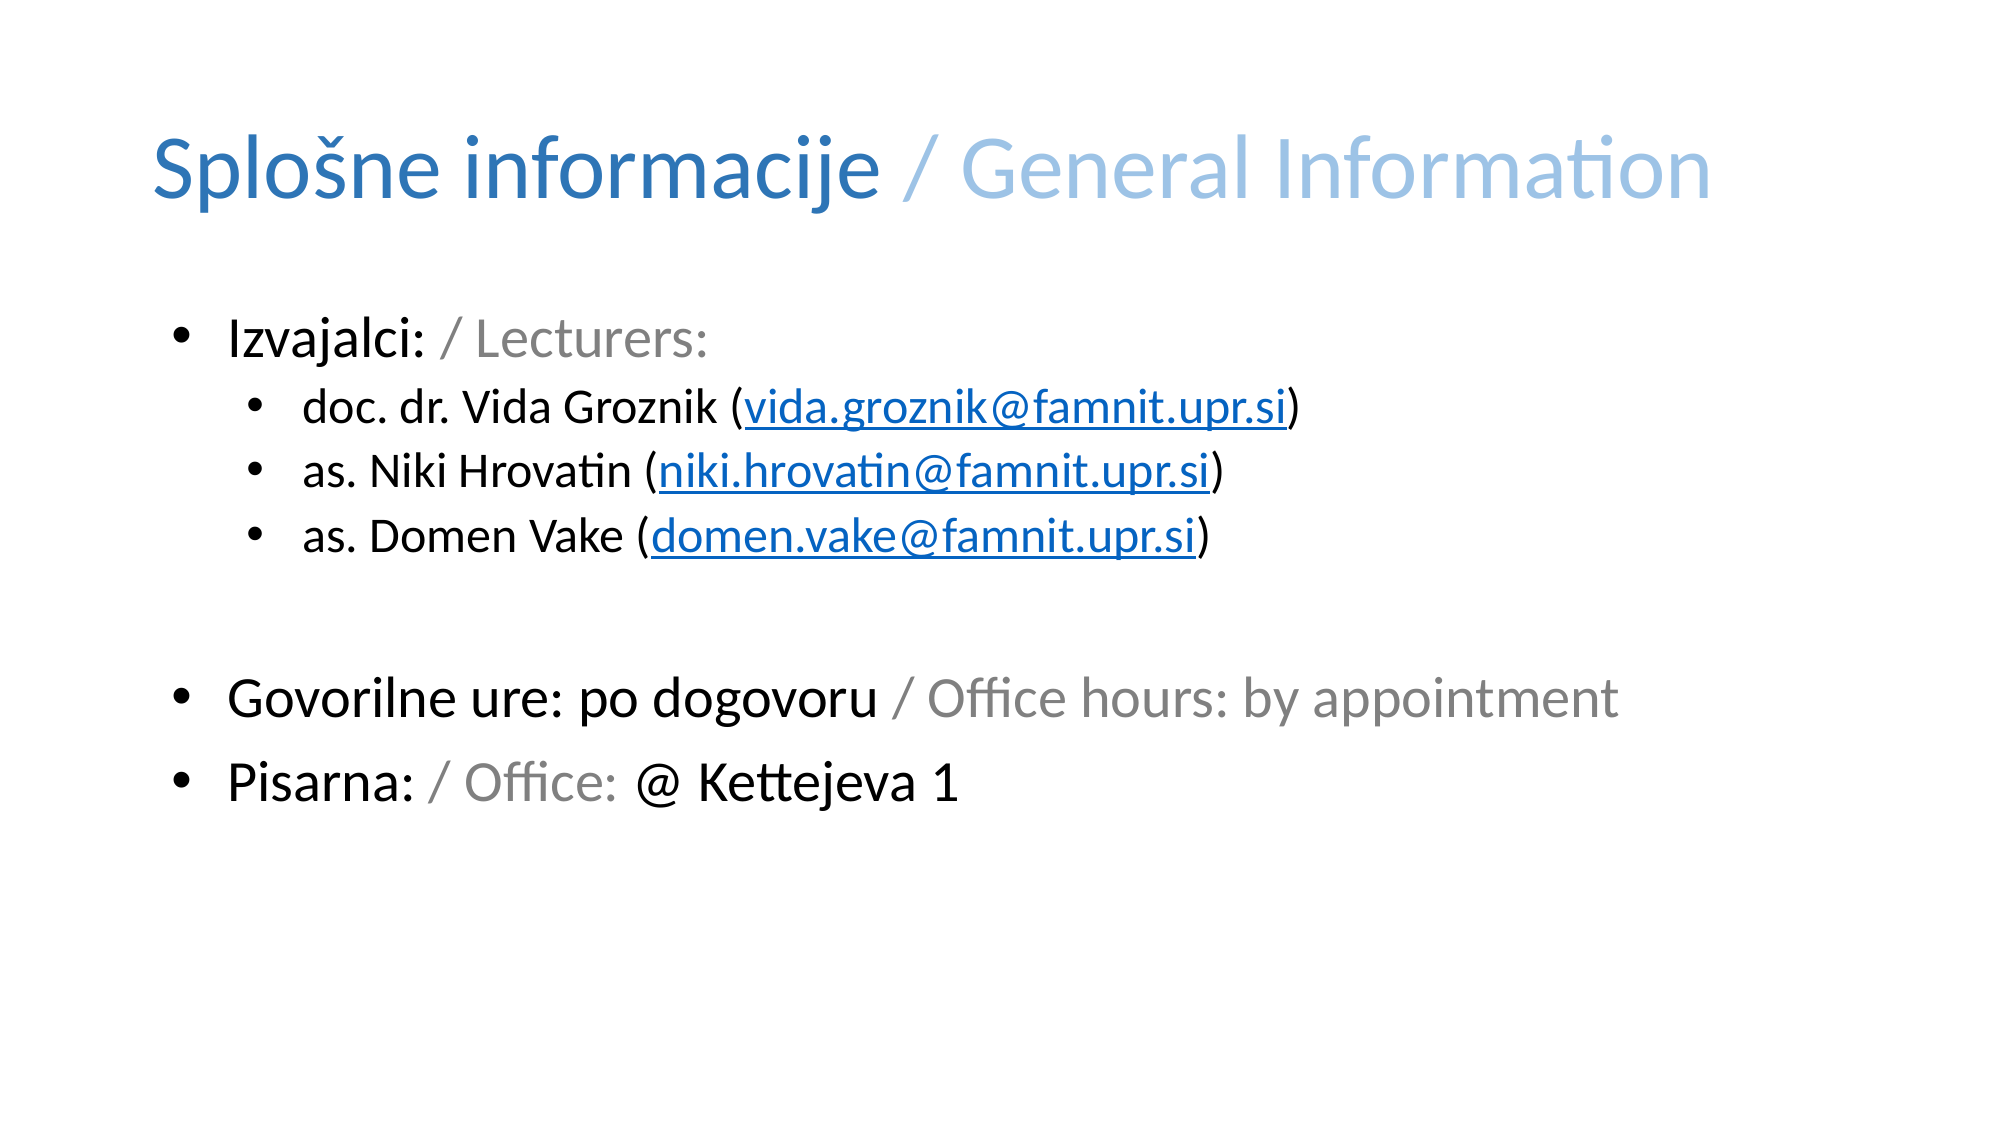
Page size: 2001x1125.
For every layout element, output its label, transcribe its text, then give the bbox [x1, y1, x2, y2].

list Izvajalci: / Lecturers: doc. dr. Vida Groznik (vida.groznik@famnit.upr.si) as. Niki Hrovatin (niki.hrovatin@famnit.upr.si) as. Domen Vake (domen.vake@famnit.upr.si) Govorilne ure: po dogovoru / Office hours: by appointment Pisarna: / Office: @ Kettejeva 1 [137, 299, 1863, 1014]
title Splošne informacije / General Information [137, 59, 1863, 278]
